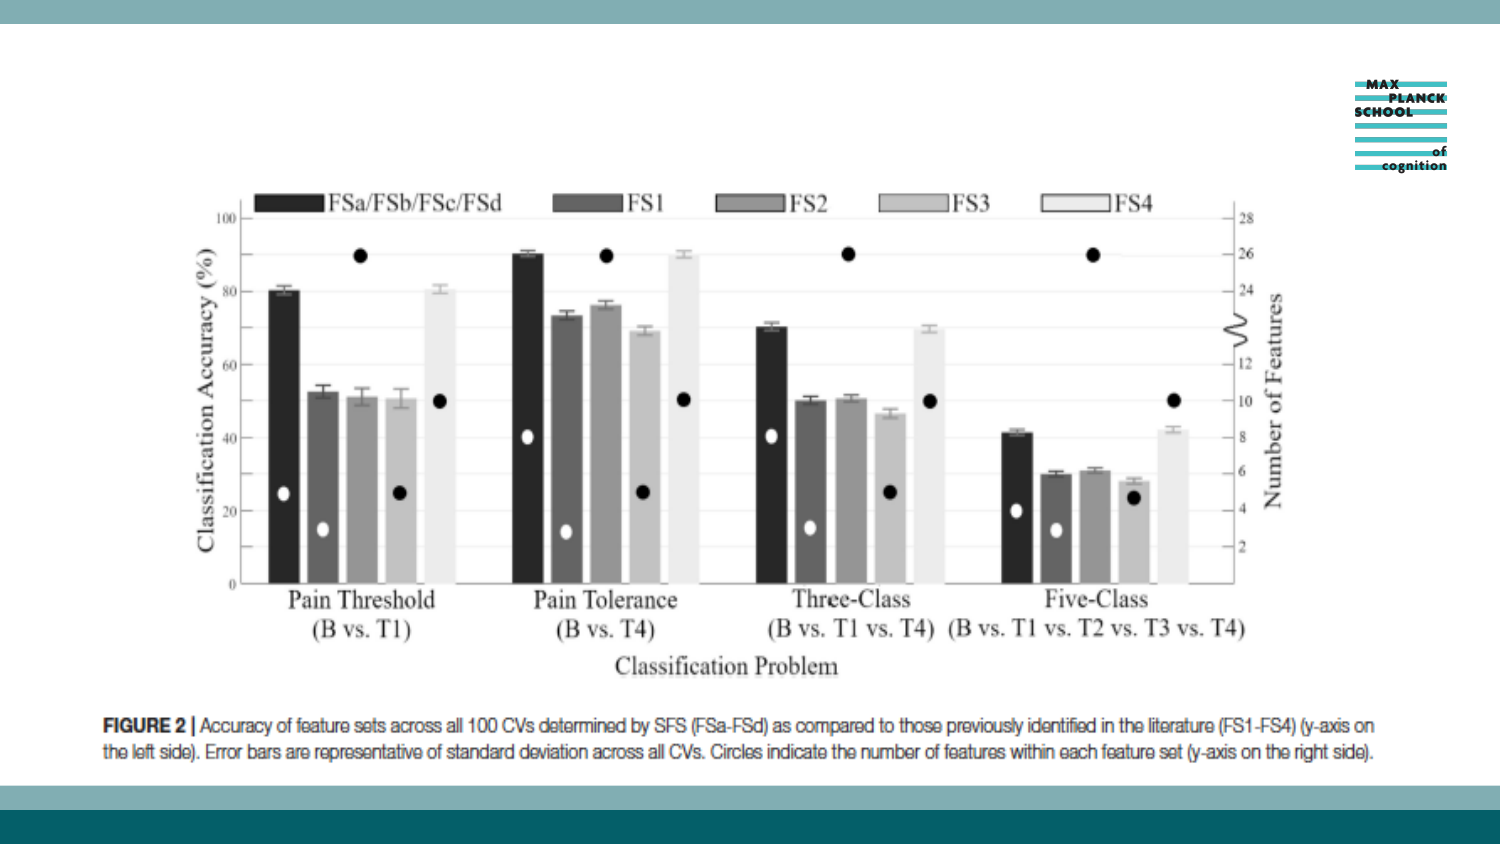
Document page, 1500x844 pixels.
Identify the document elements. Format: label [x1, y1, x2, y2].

picture [99, 177, 1385, 778]
